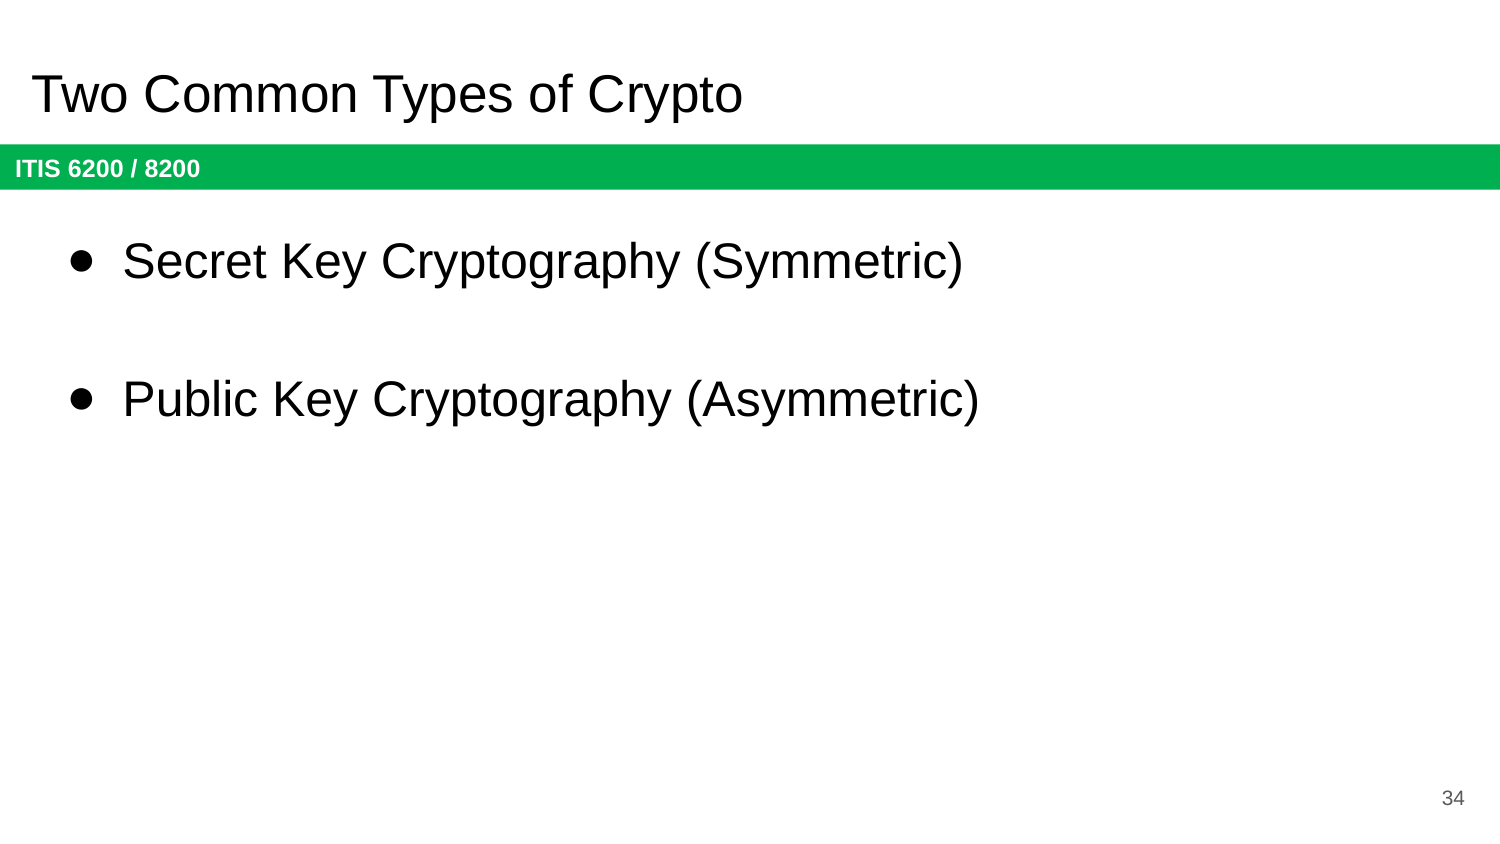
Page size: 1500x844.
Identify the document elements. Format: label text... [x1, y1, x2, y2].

title Two Common Types of Crypto [16, 44, 1415, 139]
slide_number 34 [1389, 764, 1480, 830]
list Secret Key Cryptography (Symmetric) Public Key Cryptography (Asymmetric) [32, 204, 1431, 800]
